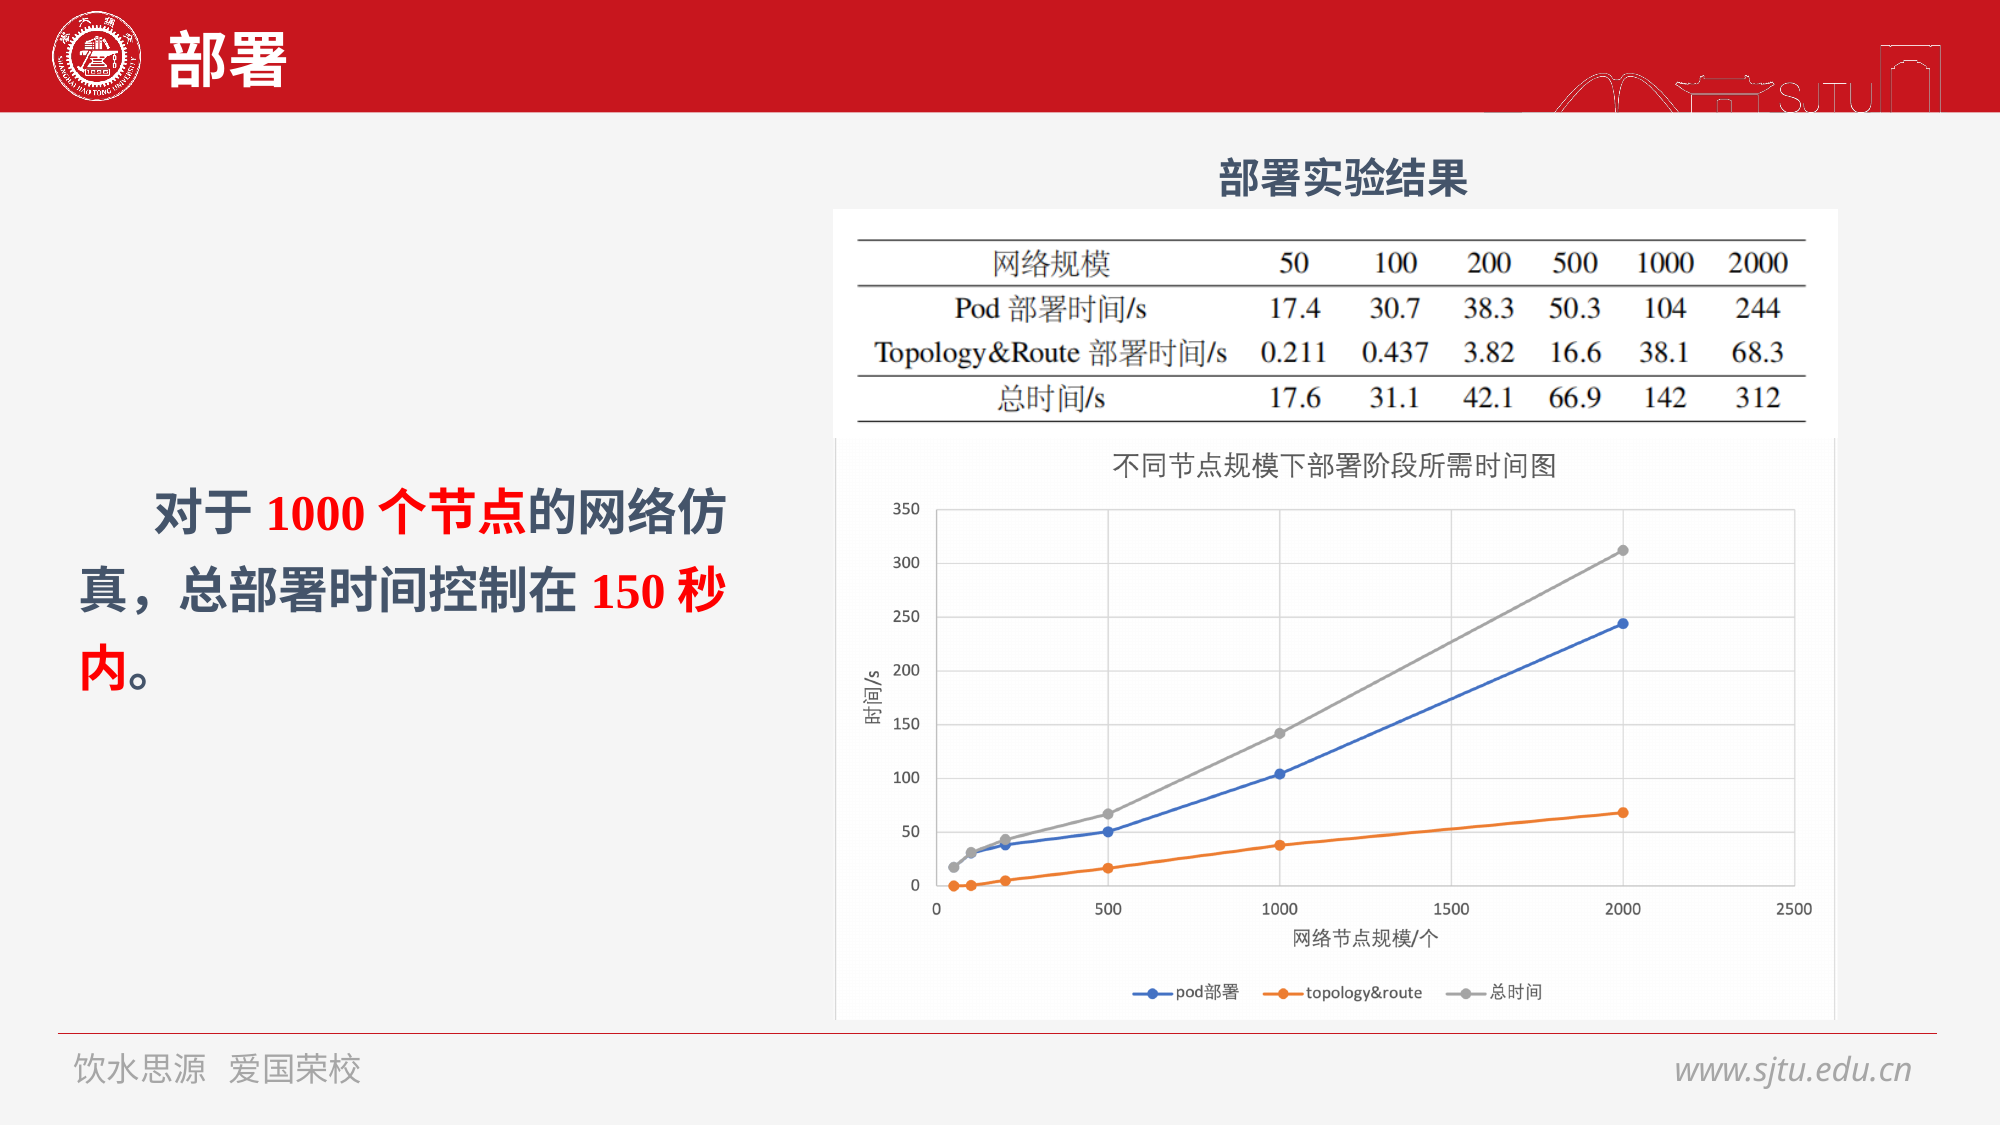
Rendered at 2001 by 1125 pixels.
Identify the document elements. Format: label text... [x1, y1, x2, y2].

title 部署 [152, 14, 1284, 103]
picture [52, 11, 141, 101]
text_box 部署实验结果 [1134, 144, 1554, 209]
picture [1484, 45, 1947, 113]
text_box 对于1000个节点的网络仿真，总部署时间控制在150秒内。 [63, 454, 786, 704]
picture [833, 209, 1838, 1020]
